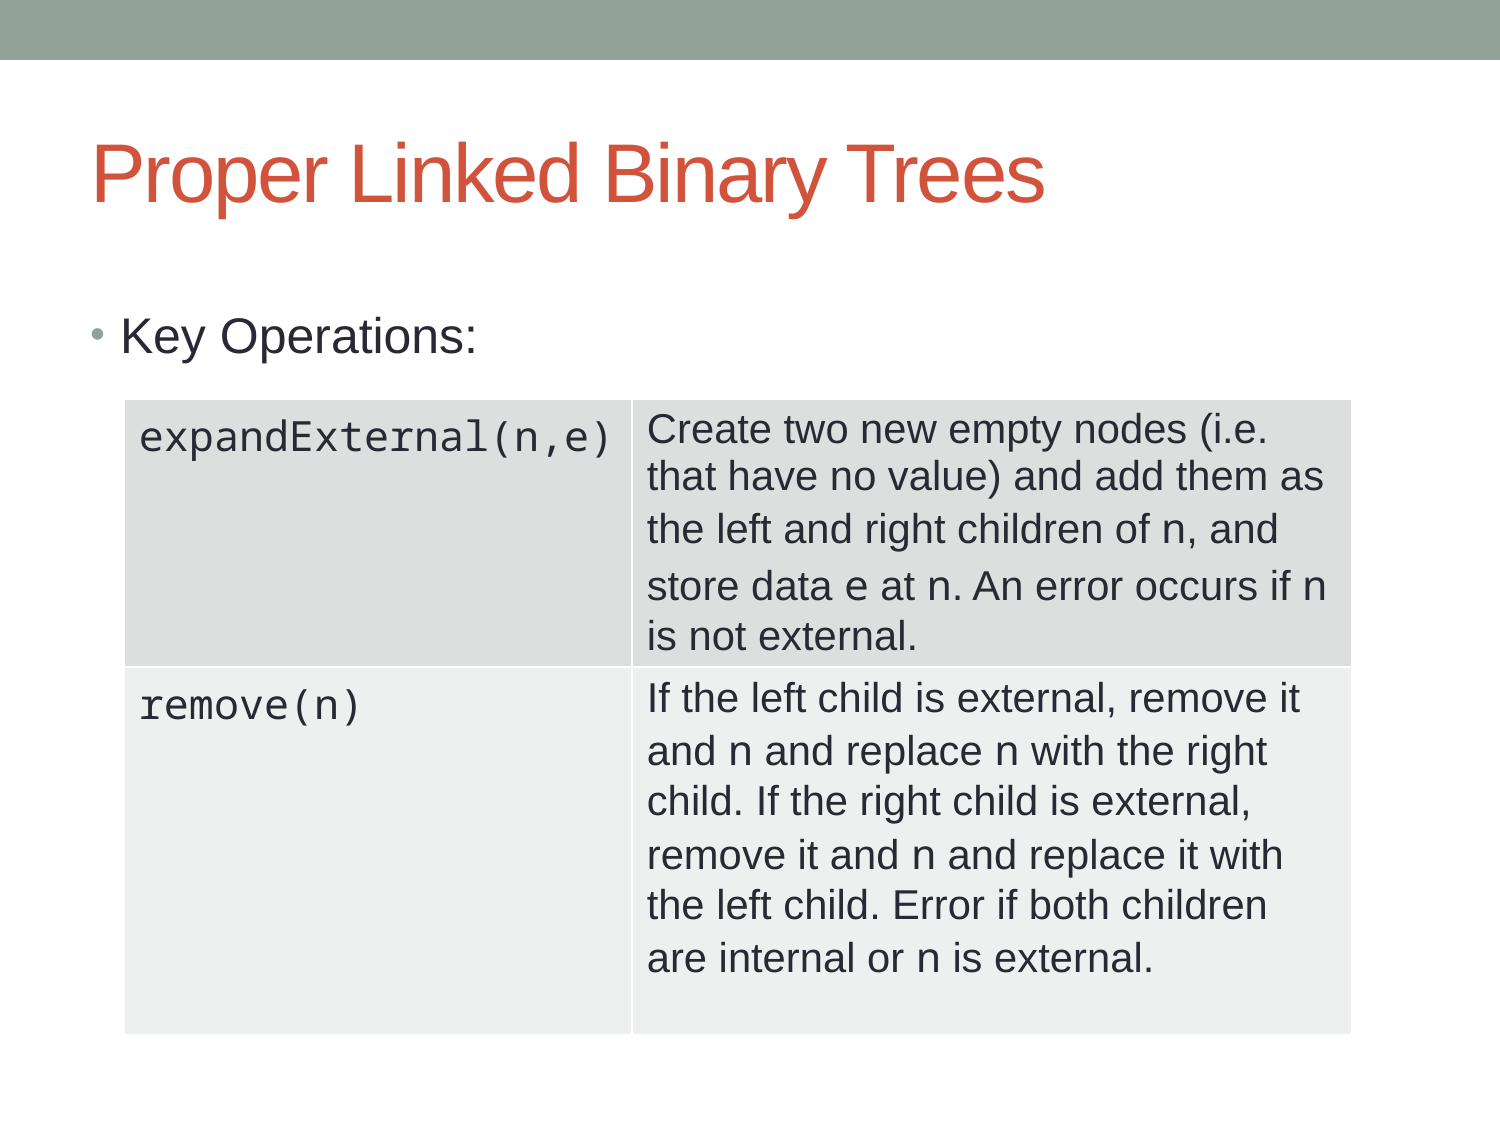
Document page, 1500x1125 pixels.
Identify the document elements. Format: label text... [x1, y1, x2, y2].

table_cell remove(n) [125, 668, 631, 1034]
table_cell If the left child is external, remove it and n and replace n with the right child. If the right child is external, remove it and n and replace it with the left child. Error if both children are internal or n is external. [633, 668, 1351, 1034]
table_header Create two new empty nodes (i.e. that have no value) and add them as the left and right children of n, and store data e at n. An error occurs if n is not external. [633, 400, 1351, 666]
list Key Operations: [75, 262, 1425, 386]
title Proper Linked Binary Trees [75, 87, 1425, 250]
table_header expandExternal(n,e) [125, 400, 631, 666]
